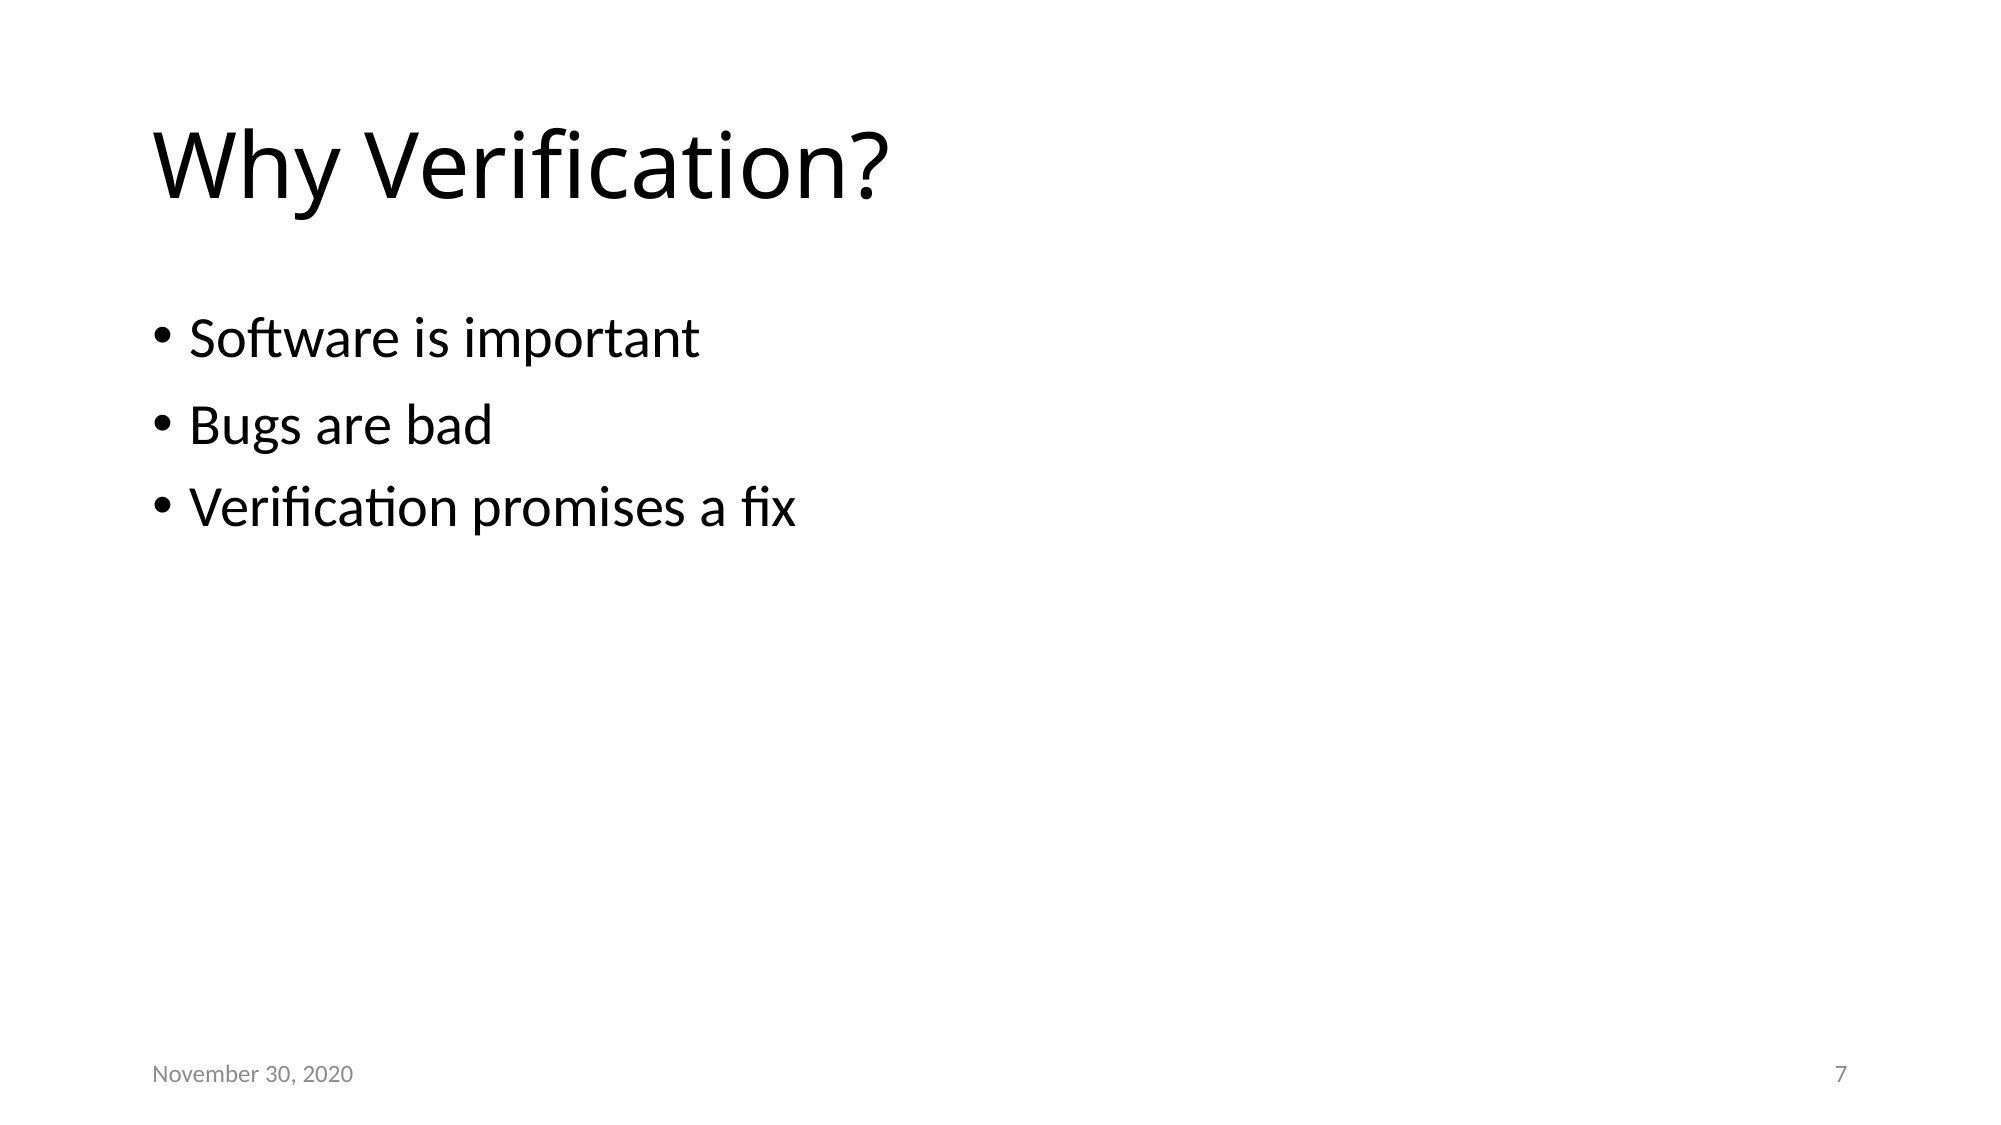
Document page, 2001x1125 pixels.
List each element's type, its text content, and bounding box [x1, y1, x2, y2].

slide_number 7 [1412, 1042, 1863, 1103]
text_box Bugs are bad [137, 386, 1863, 469]
title Why Verification? [137, 59, 1863, 278]
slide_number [137, 1042, 588, 1103]
text_box Verification promises a fix [137, 469, 1863, 1014]
list Software is important [137, 299, 1863, 386]
